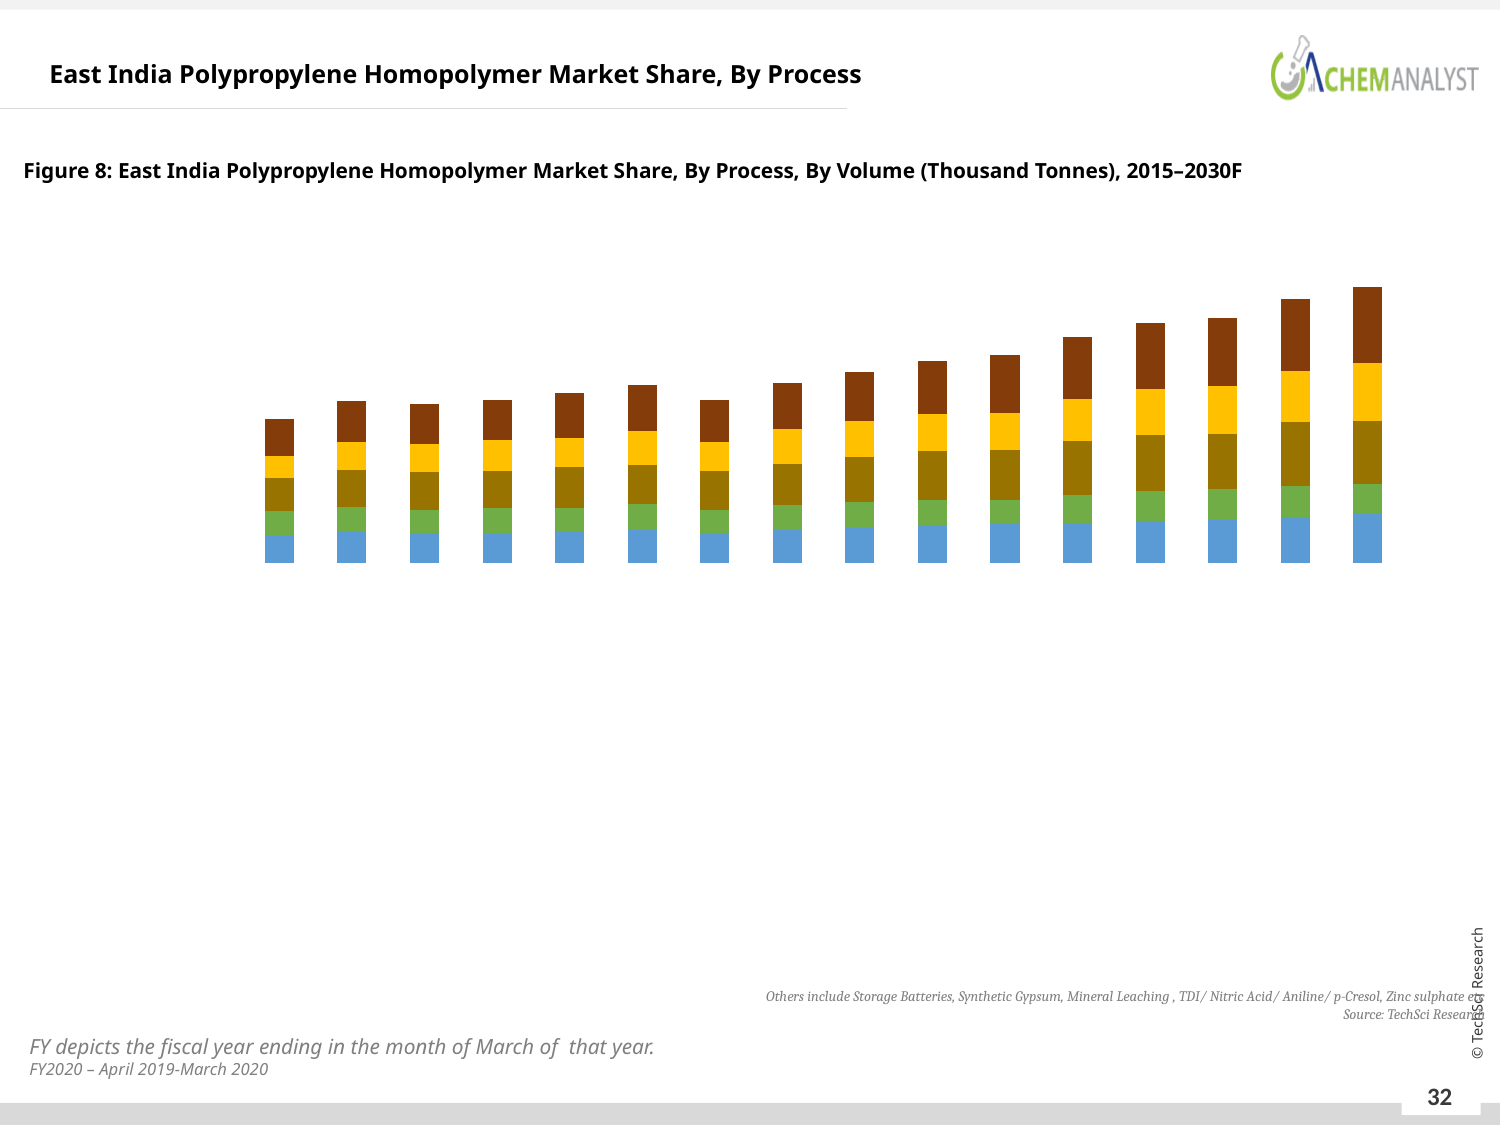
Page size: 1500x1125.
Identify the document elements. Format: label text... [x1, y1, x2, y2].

text_box Figure 8: East India Polypropylene Homopolymer Market Share, By Process, By Volume (Thousand Tonnes), 2015–2030F [8, 138, 1454, 191]
text_box Others include Storage Batteries, Synthetic Gypsum, Mineral Leaching , TDI/ Nitric Acid/ Aniline/ p-Cresol, Zinc sulphate etc Source: TechSci Research [30, 979, 1500, 1030]
chart [0, 225, 1476, 941]
text_box East India Polypropylene Homopolymer Market Share, By Process [34, 45, 1250, 96]
text_box FY depicts the fiscal year ending in the month of March of that year. FY2020 – April 2019-March 2020 [14, 1026, 876, 1112]
picture [1271, 35, 1485, 116]
